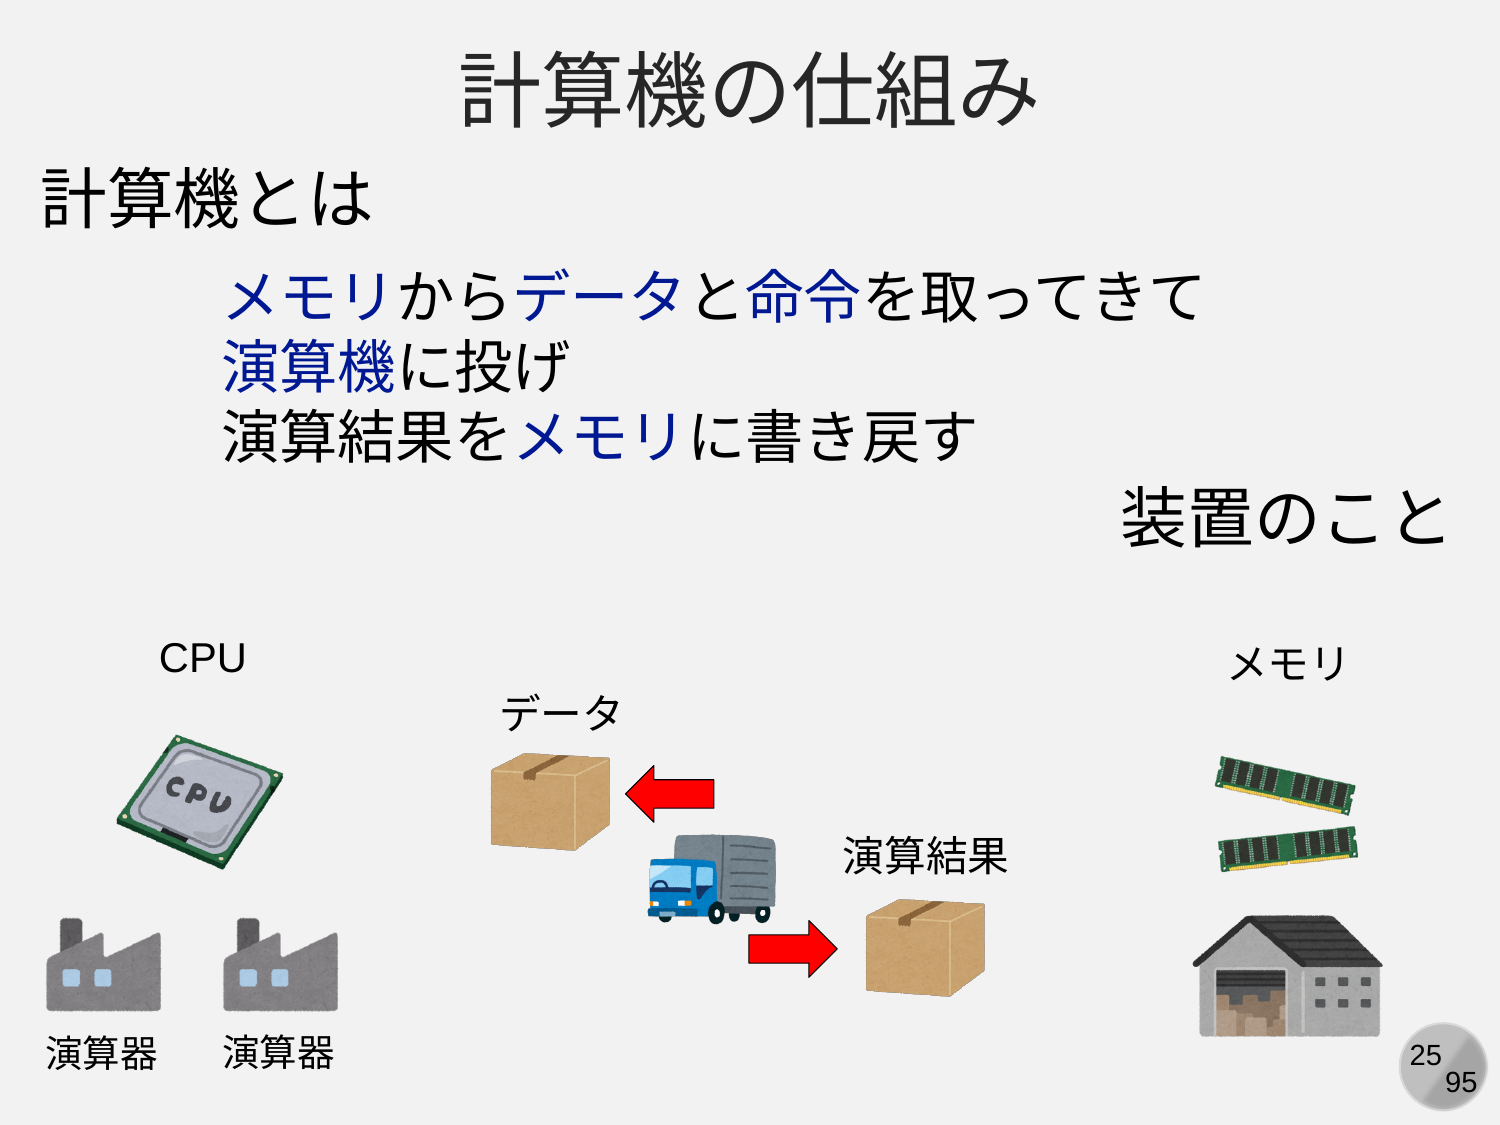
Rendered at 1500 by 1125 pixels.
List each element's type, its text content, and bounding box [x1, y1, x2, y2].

picture [41, 906, 167, 1024]
picture [865, 885, 987, 1007]
text_box メモリからデータと命令を取ってきて 演算機に投げ 演算結果をメモリに書き戻す [206, 252, 1341, 478]
text_box 演算結果 [828, 822, 1025, 888]
text_box [625, 765, 715, 823]
list 計算機の仕組み [0, 31, 1500, 155]
picture [1210, 736, 1364, 892]
text_box 演算器 [207, 1021, 350, 1082]
text_box CPU [144, 622, 262, 688]
text_box [748, 920, 838, 978]
text_box メモリ [1211, 630, 1367, 695]
picture [490, 739, 612, 861]
text_box 演算器 [30, 1023, 173, 1083]
text_box データ [484, 680, 640, 746]
picture [112, 729, 286, 879]
text_box 装置のこと [1105, 467, 1470, 563]
picture [1187, 893, 1388, 1067]
picture [218, 906, 344, 1024]
text_box 計算機とは [25, 148, 389, 244]
picture [643, 827, 779, 934]
